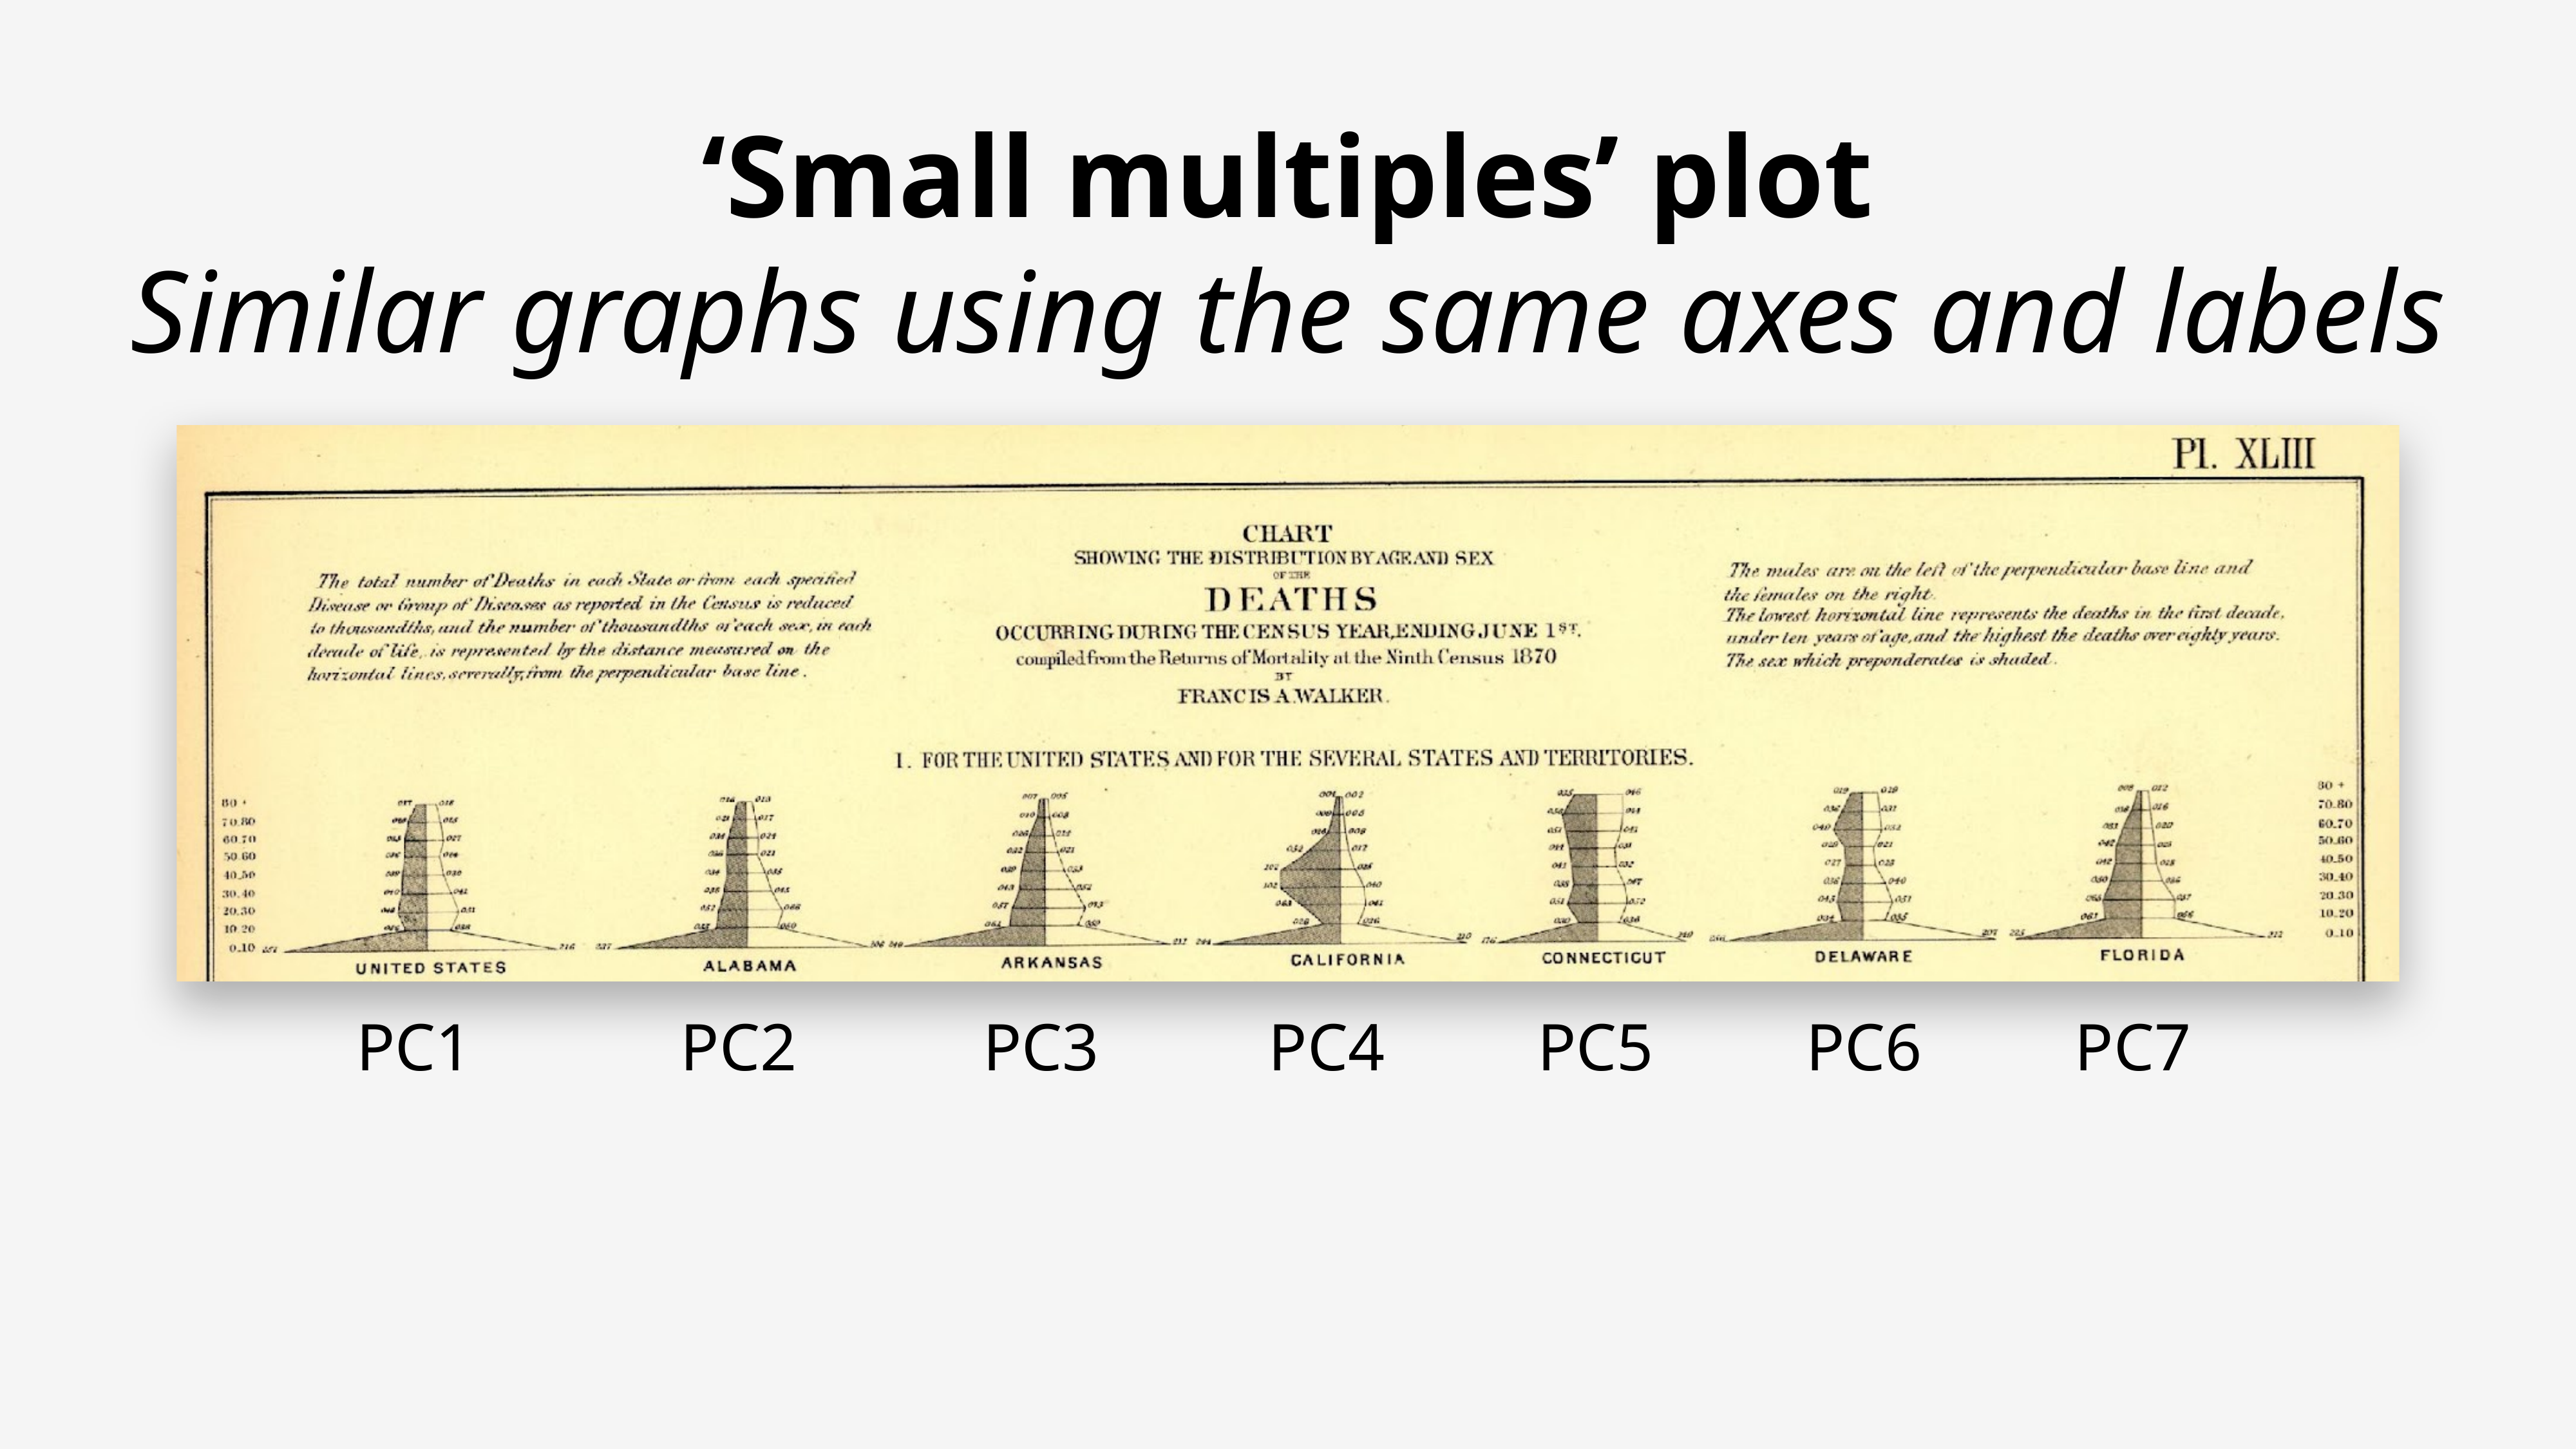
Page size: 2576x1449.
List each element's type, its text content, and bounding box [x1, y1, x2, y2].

picture [176, 425, 2400, 981]
text_box ‘Small multiples’ plot Similar graphs using the same axes and labels [61, 97, 2515, 383]
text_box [350, 1007, 2206, 1093]
